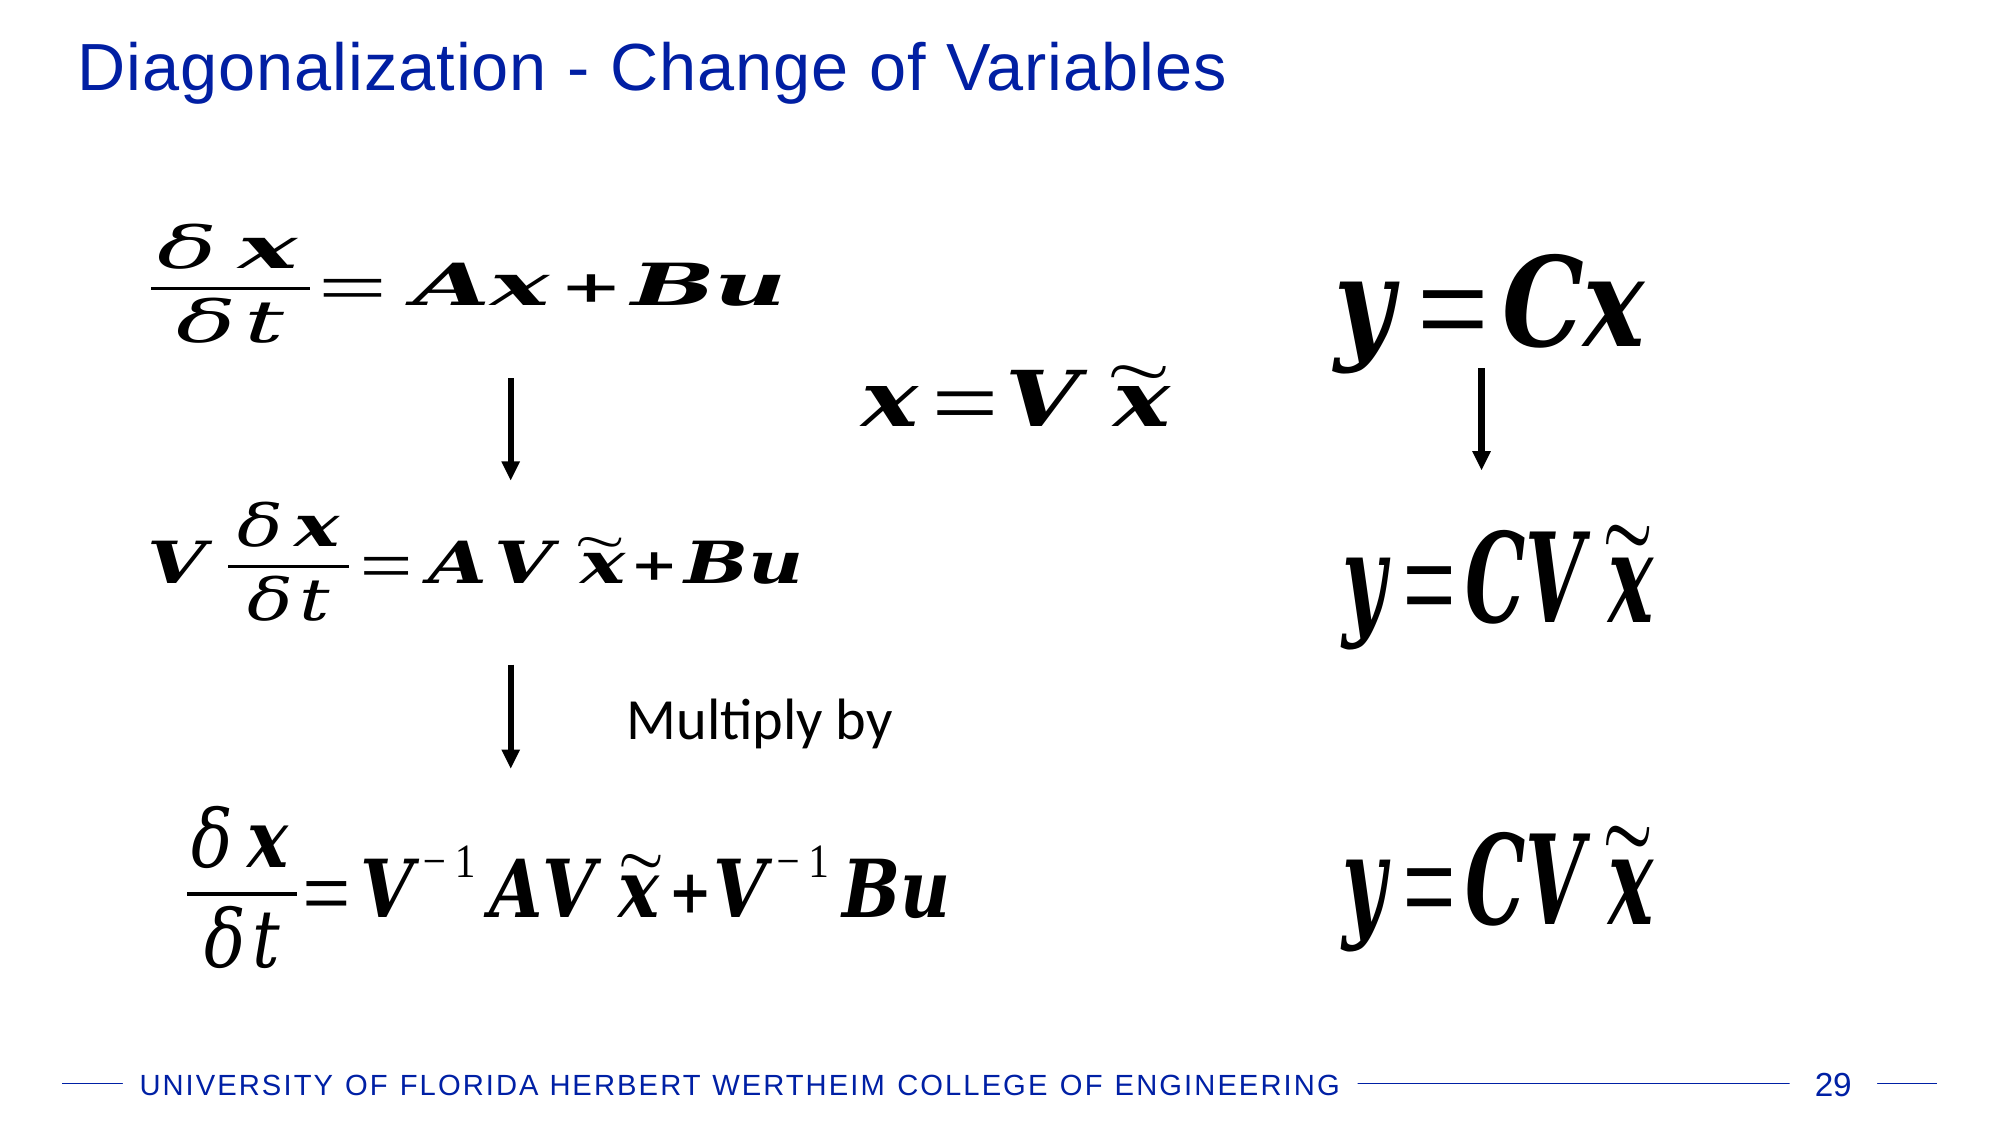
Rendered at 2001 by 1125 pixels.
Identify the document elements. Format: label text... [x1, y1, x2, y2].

title Diagonalization - Change of Variables [62, 0, 1938, 139]
footer UNIVERSITY OF FLORIDA HERBERT WERTHEIM COLLEGE OF ENGINEERING [122, 1053, 1358, 1114]
